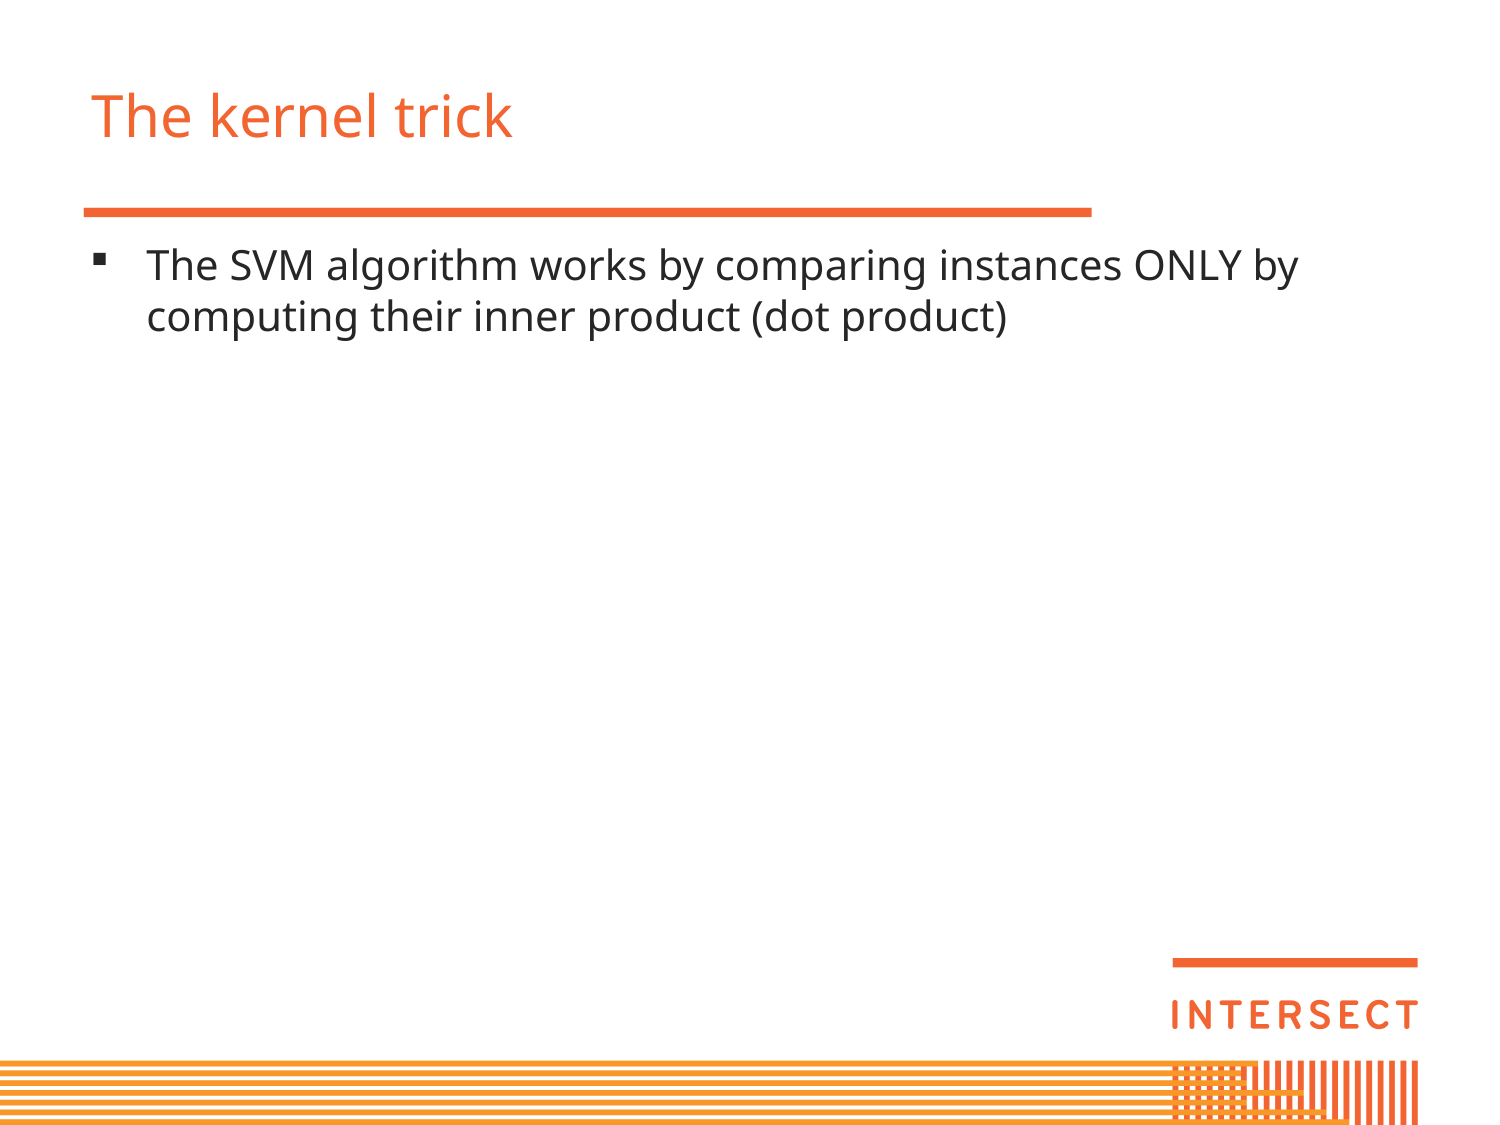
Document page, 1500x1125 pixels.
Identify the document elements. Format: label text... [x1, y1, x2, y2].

title The kernel trick [76, 20, 1424, 209]
list The SVM algorithm works by comparing instances ONLY by computing their inner product (dot product) [74, 231, 1426, 929]
picture [0, 0, 1500, 1125]
